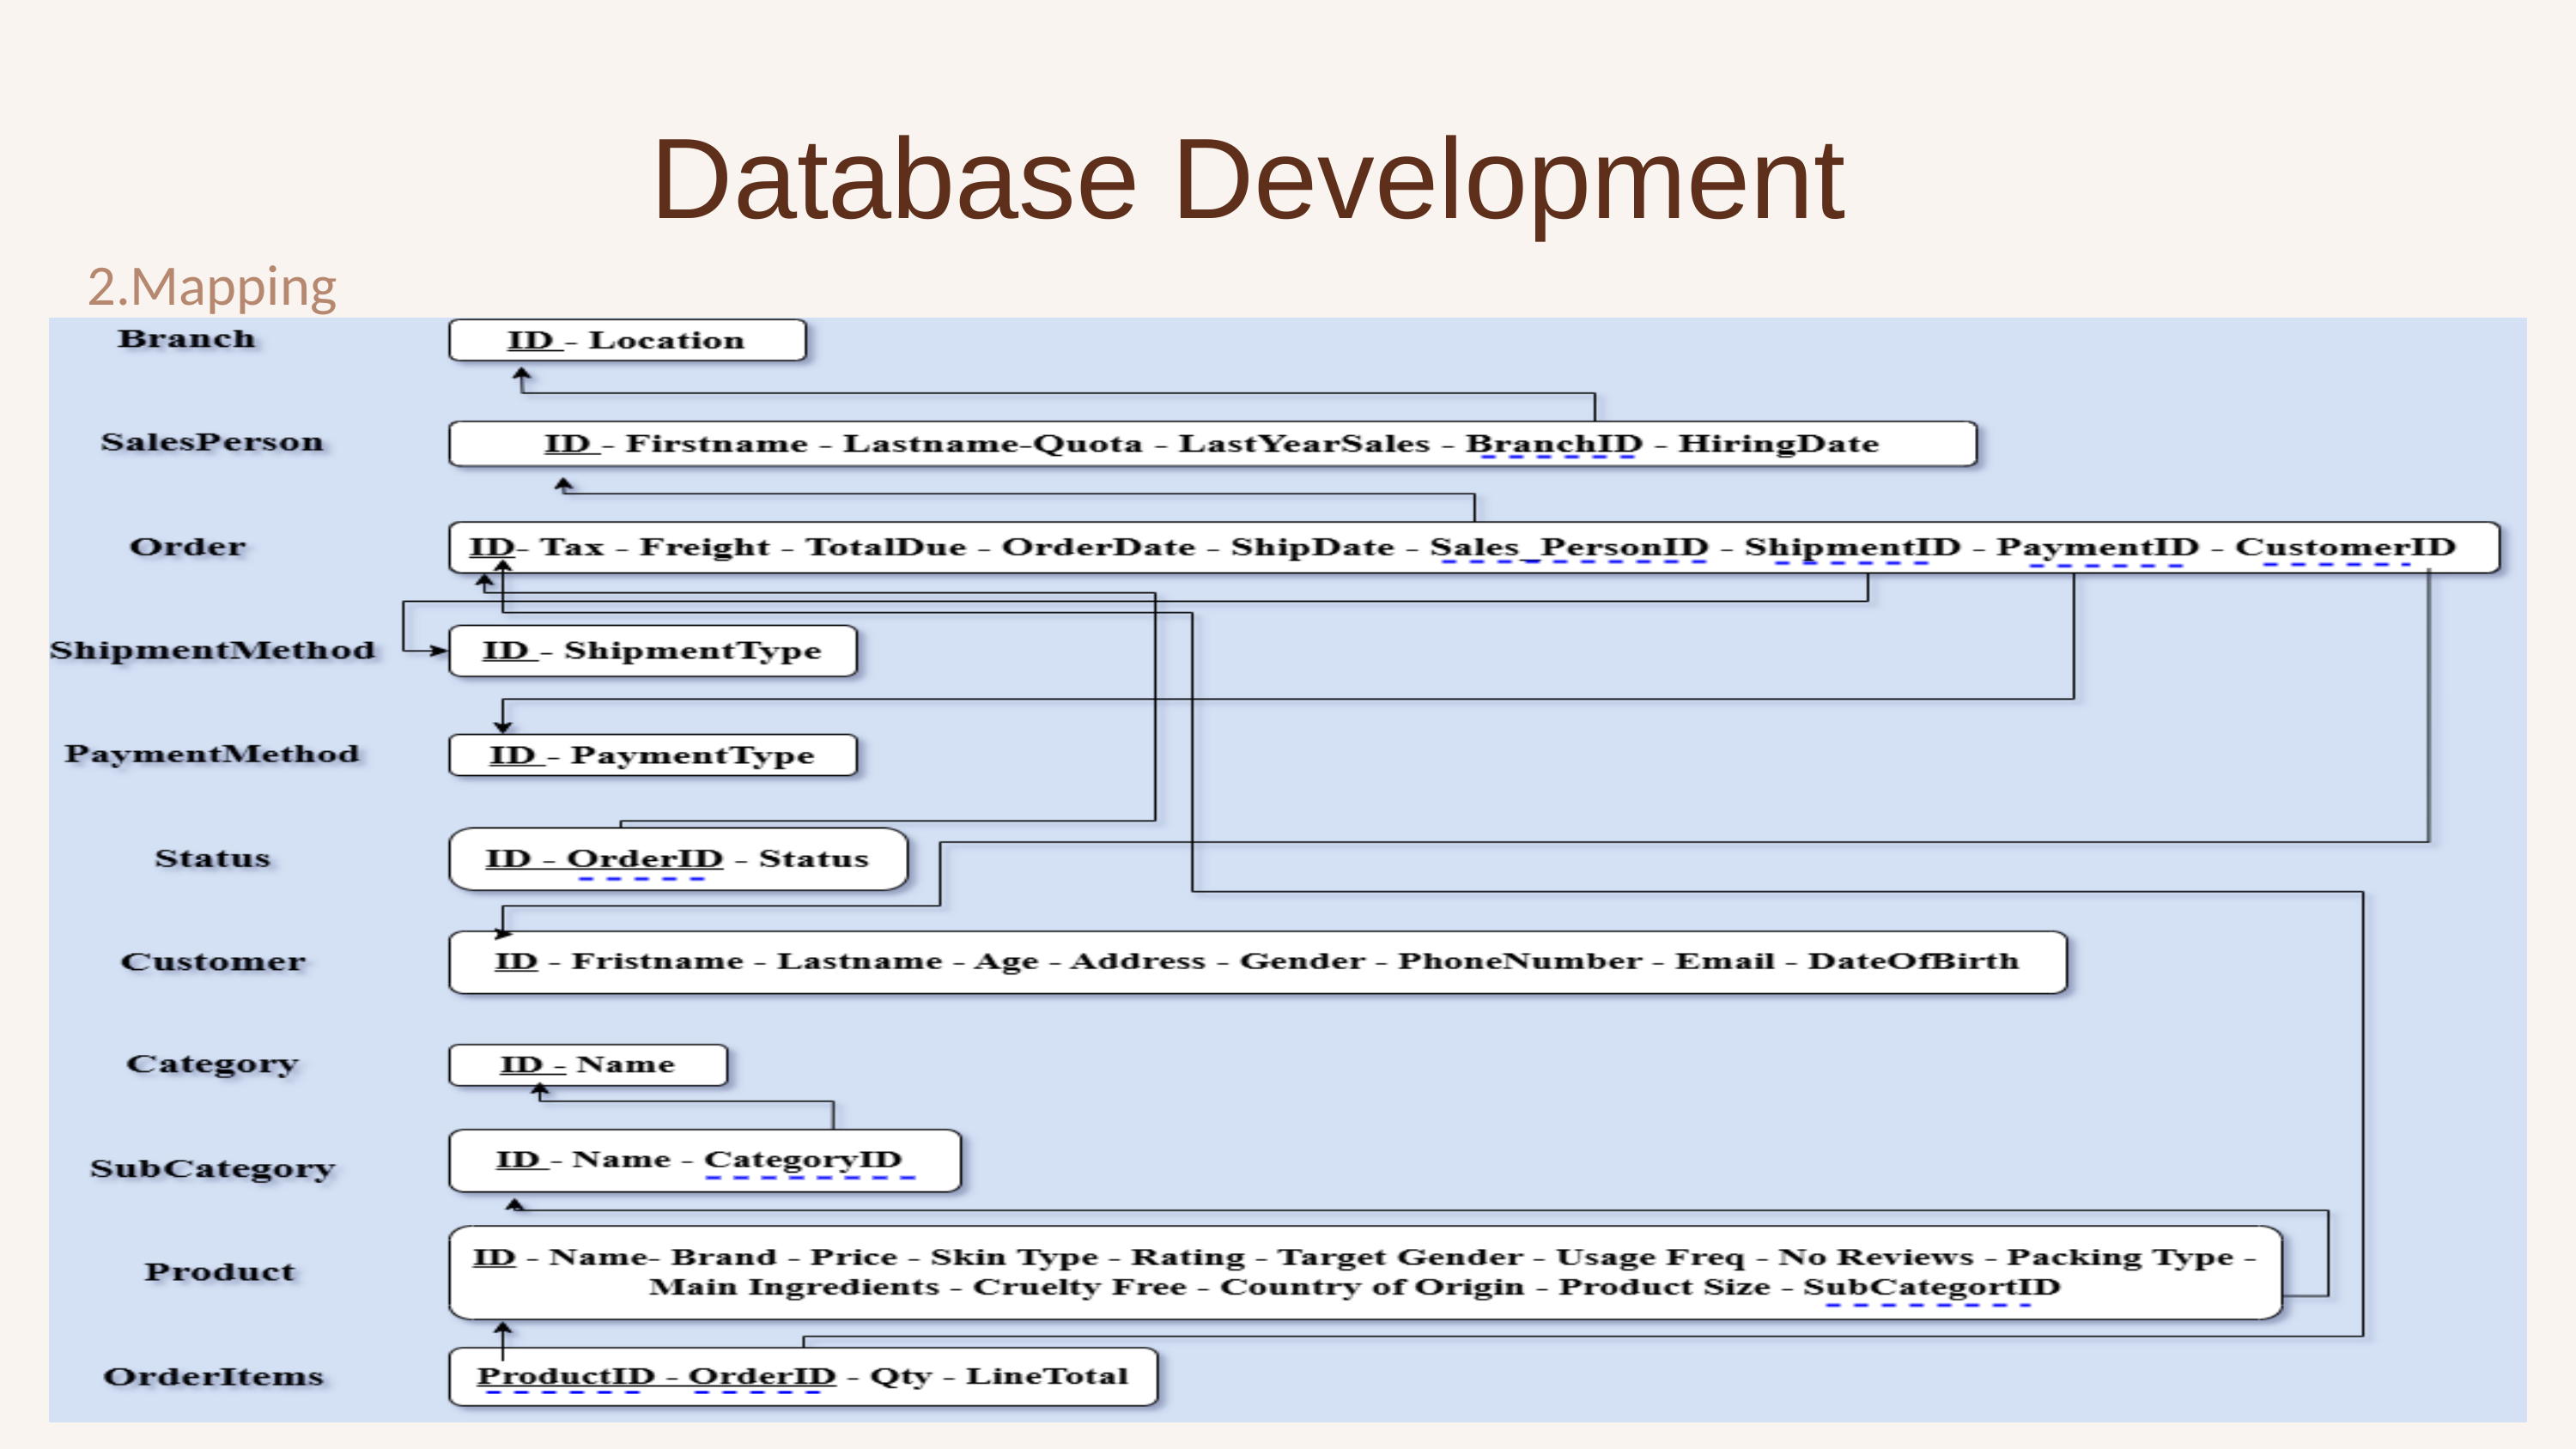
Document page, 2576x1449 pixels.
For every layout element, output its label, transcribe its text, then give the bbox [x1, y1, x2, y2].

text_box Database Development [650, 27, 1926, 241]
text_box 2.Mapping [87, 209, 346, 315]
picture [49, 318, 2527, 1422]
